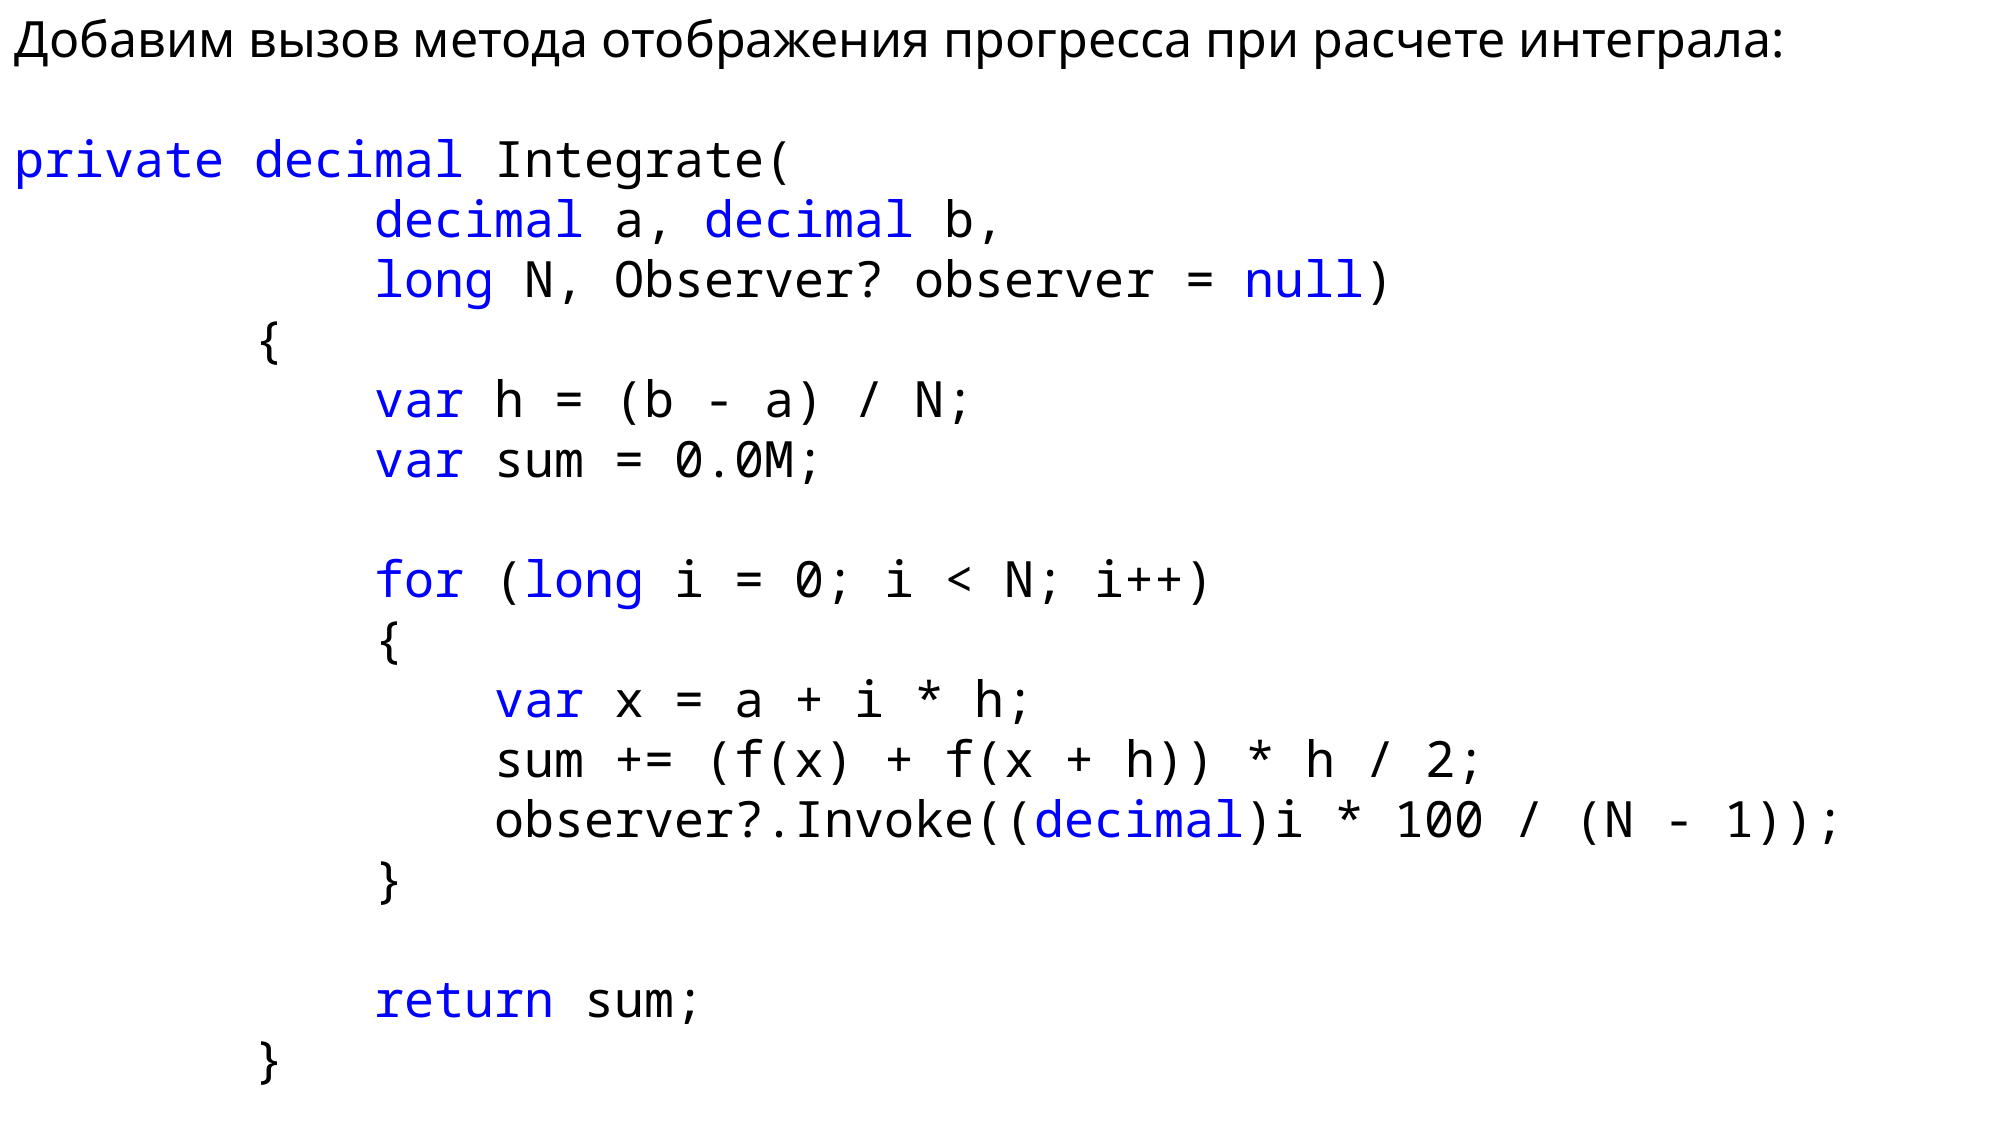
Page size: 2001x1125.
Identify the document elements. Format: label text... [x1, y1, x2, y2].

text_box Добавим вызов метода отображения прогресса при расчете интеграла: private decimal Integrate( decimal a, decimal b, long N, Observer? observer = null) { var h = (b - a) / N; var sum = 0.0M; for (long i = 0; i < N; i++) { var x = a + i * h; sum += (f(x) + f(x + h)) * h / 2; observer?.Invoke((decimal)i * 100 / (N - 1)); } return sum; } [0, 0, 2000, 1095]
